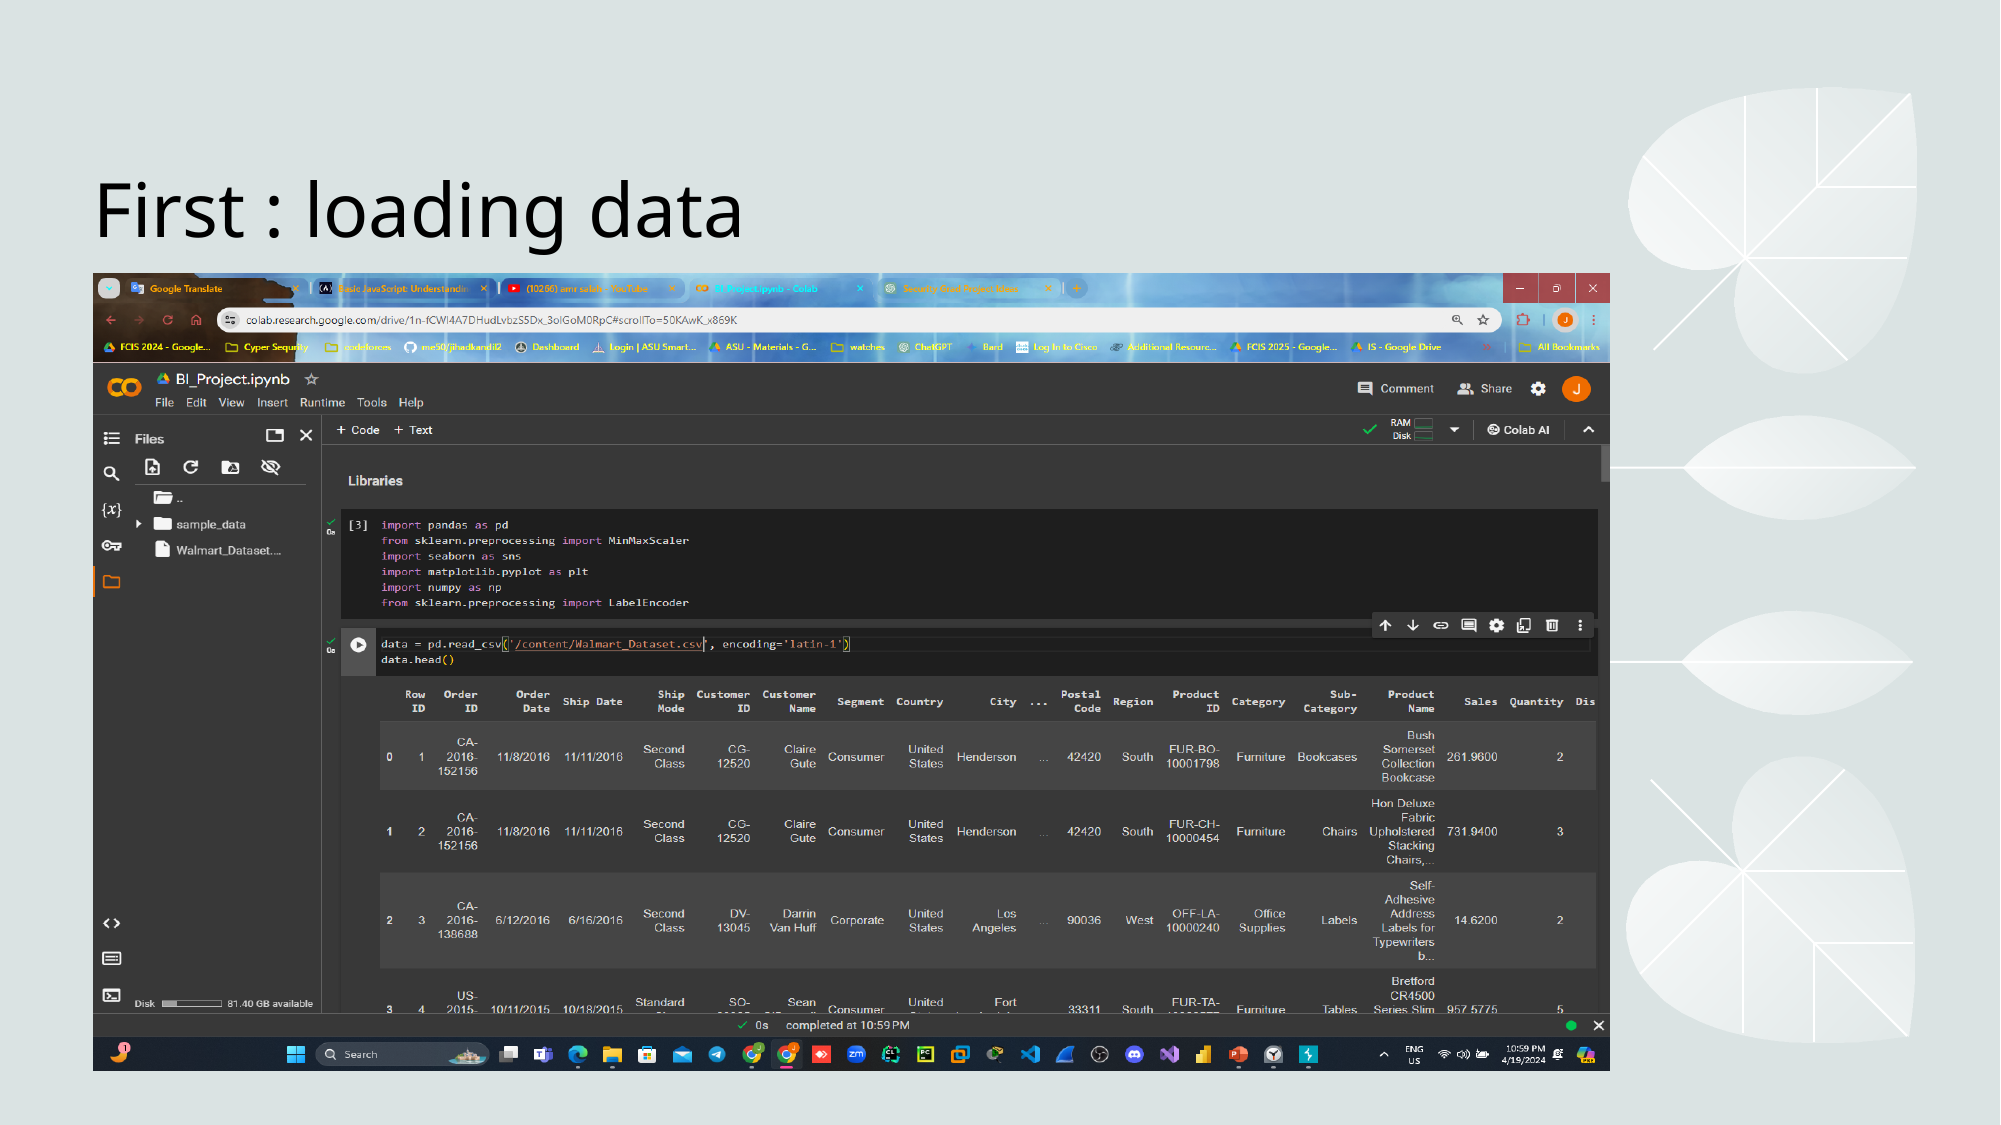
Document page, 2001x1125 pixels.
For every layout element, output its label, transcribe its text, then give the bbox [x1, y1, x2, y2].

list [92, 272, 1611, 1072]
title First : loading data [93, 65, 1512, 260]
